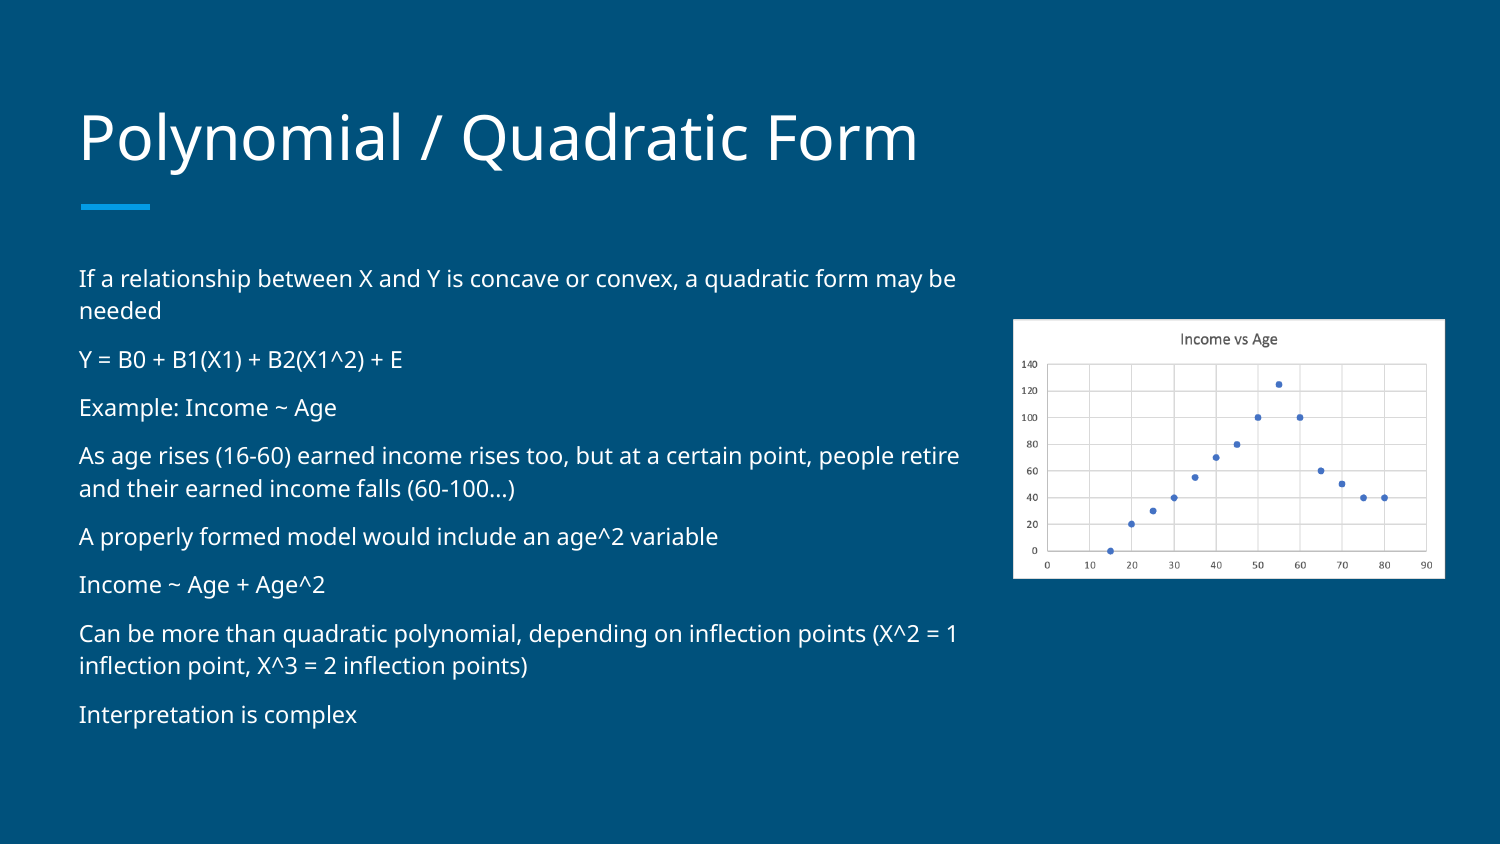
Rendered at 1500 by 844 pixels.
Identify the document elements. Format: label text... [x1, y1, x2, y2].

title Polynomial / Quadratic Form [63, 75, 1437, 188]
list If a relationship between X and Y is concave or convex, a quadratic form may be needed Y = B0 + B1(X1) + B2(X1^2) + E Example: Income ~ Age As age rises (16-60) earned income rises too, but at a certain point, people retire and their earned income falls (60-100…) A properly formed model would include an age^2 variable Income ~ Age + Age^2 Can be more than quadratic polynomial, depending on inflection points (X^2 = 1 inflection point, X^3 = 2 inflection points) Interpretation is complex [63, 244, 997, 750]
picture [1014, 320, 1445, 578]
